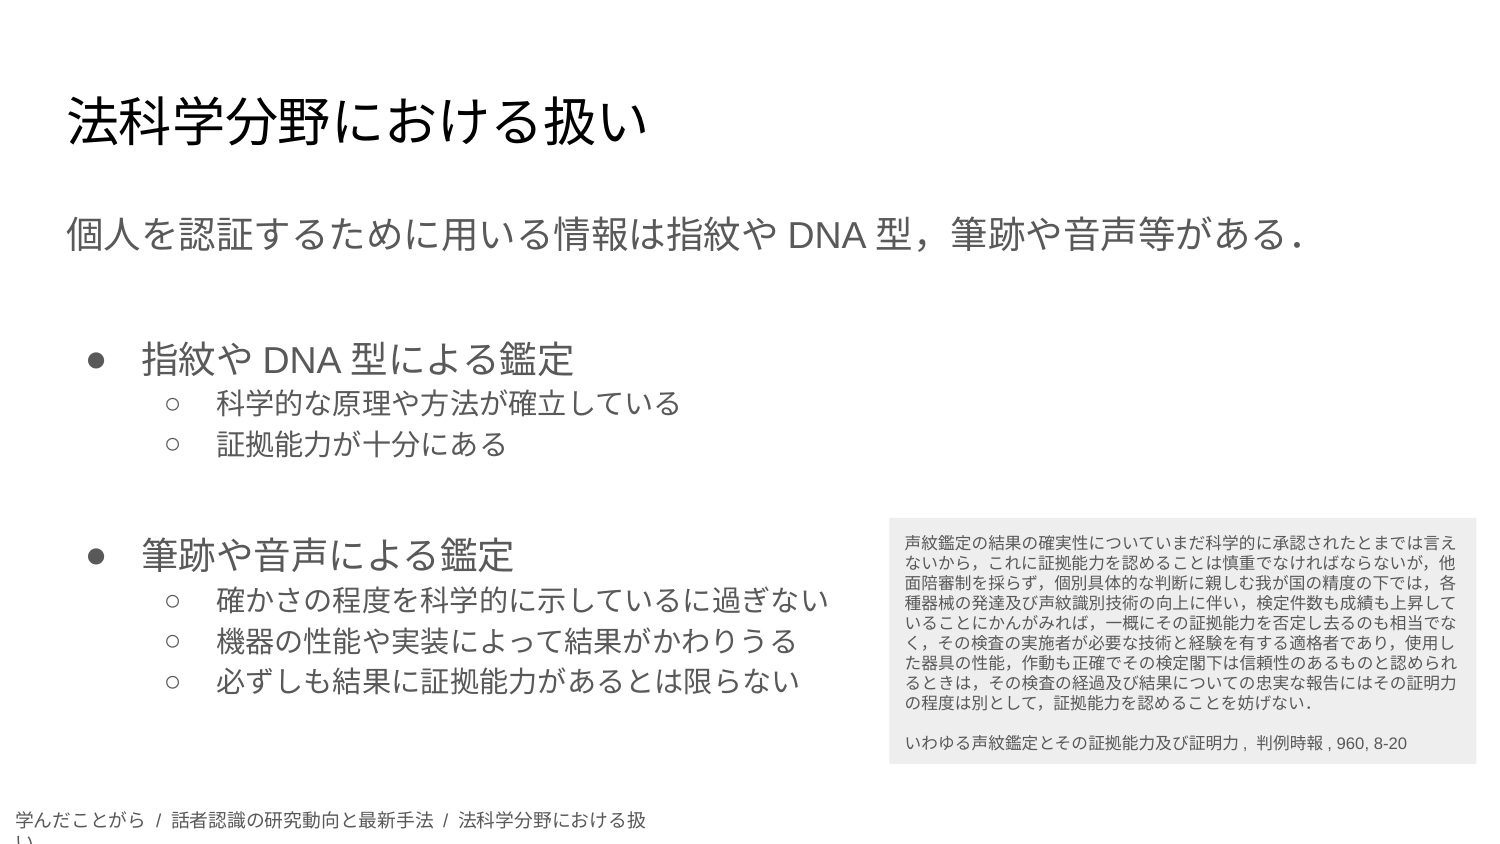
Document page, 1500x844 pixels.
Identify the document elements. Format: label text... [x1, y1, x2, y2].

title 法科学分野における扱い [51, 72, 1449, 167]
text_box 声紋鑑定の結果の確実性についていまだ科学的に承認されたとまでは言えないから，これに証拠能力を認めることは慎重でなければならないが，他面陪審制を採らず，個別具体的な判断に親しむ我が国の精度の下では，各種器械の発達及び声紋識別技術の向上に伴い，検定件数も成績も上昇していることにかんがみれば，一概にその証拠能力を否定し去るのも相当でなく，その検査の実施者が必要な技術と経験を有する適格者であり，使用した器具の性能，作動も正確でその検定閣下は信頼性のあるものと認められるときは，その検査の経過及び結果についての忠実な報告にはその証明力の程度は別として，証拠能力を認めることを妨げない． いわゆる声紋鑑定とその証拠能力及び証明力, 判例時報, 960, 8-20 [889, 517, 1477, 764]
text_box 学んだことがら / 話者認識の研究動向と最新手法 / 法科学分野における扱い [0, 793, 664, 844]
list 個人を認証するために用いる情報は指紋やDNA型，筆跡や音声等がある． 指紋やDNA型による鑑定 科学的な原理や方法が確立している 証拠能力が十分にある 筆跡や音声による鑑定 確かさの程度を科学的に示しているに過ぎない 機器の性能や実装によって結果がかわりうる 必ずしも結果に証拠能力があるとは限らない [51, 189, 1449, 750]
